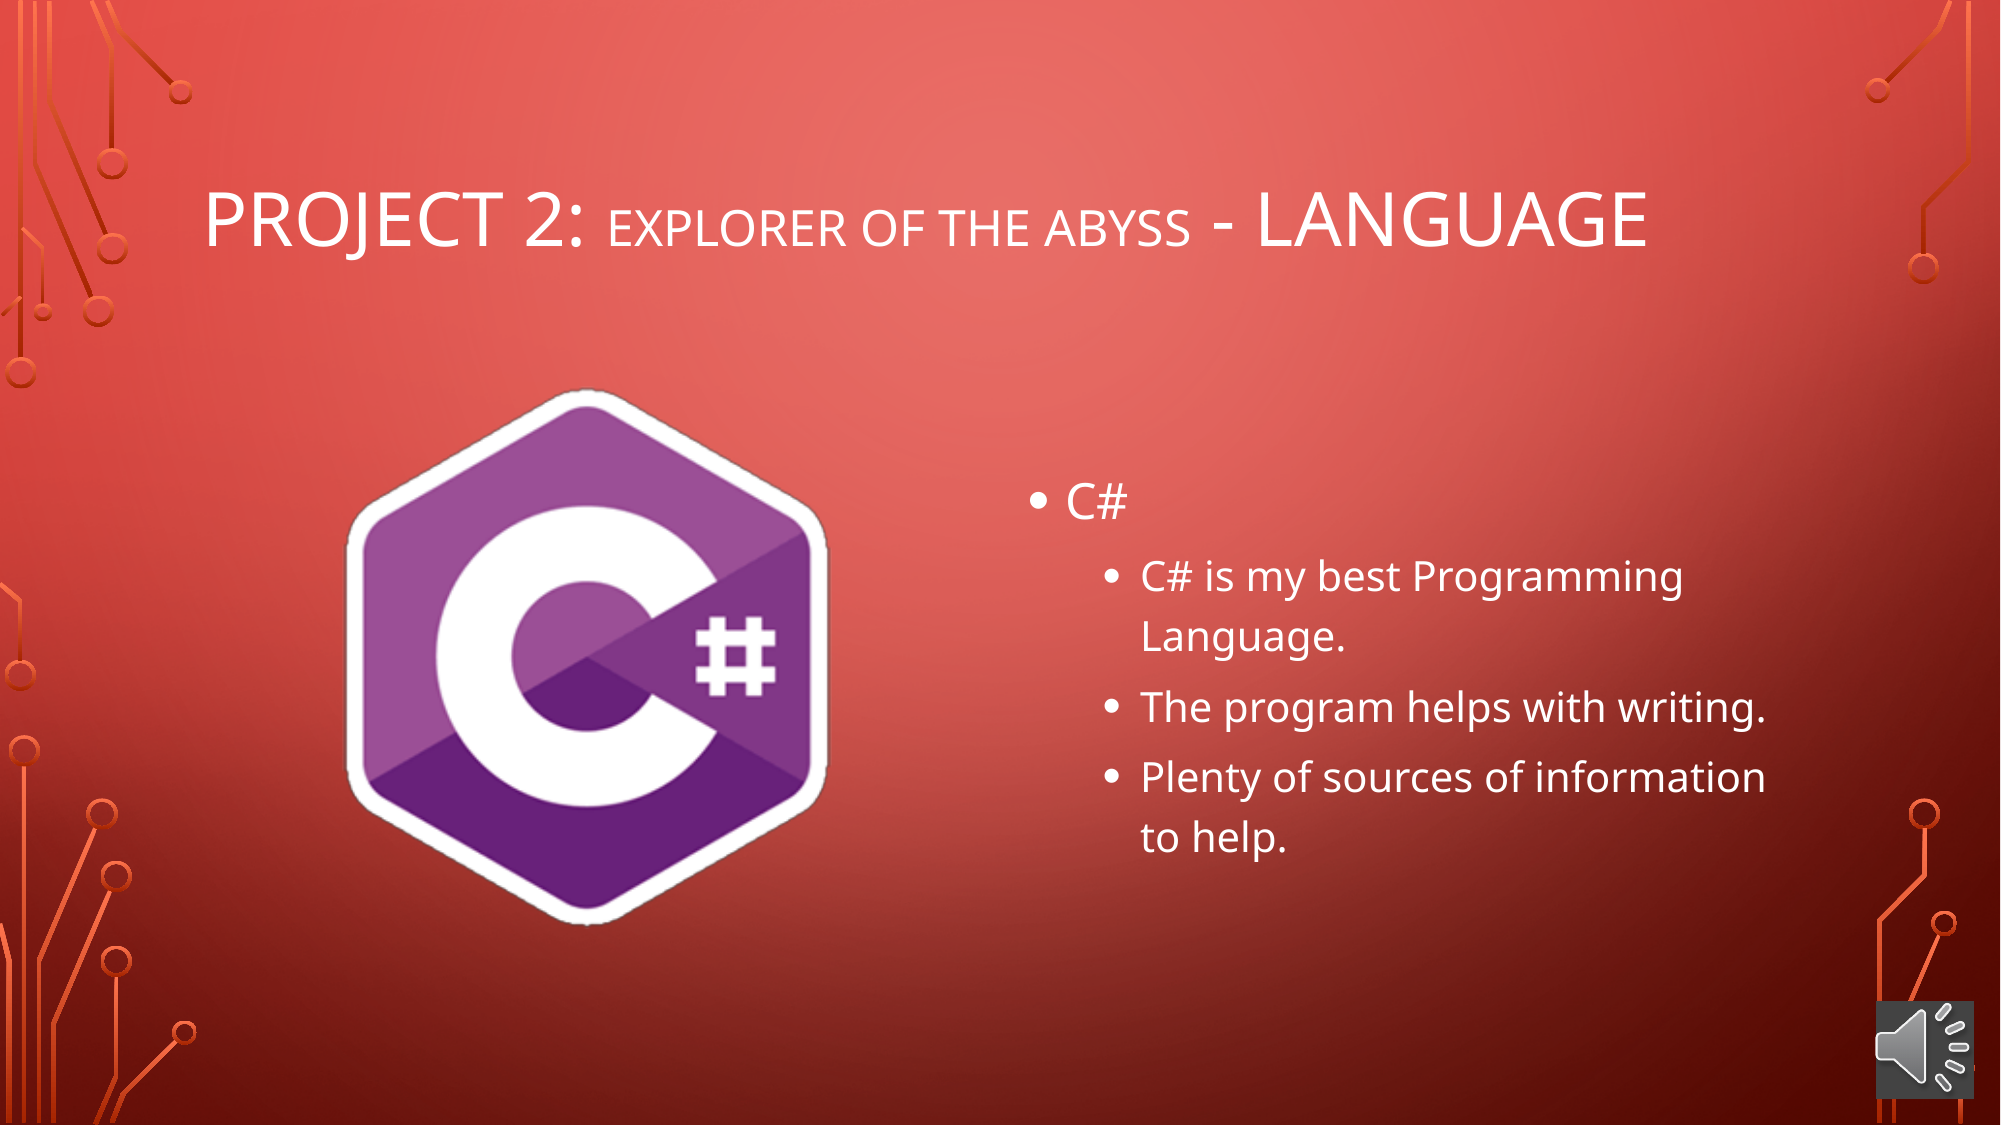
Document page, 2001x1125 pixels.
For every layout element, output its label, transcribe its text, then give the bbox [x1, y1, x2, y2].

picture [1874, 999, 1976, 1101]
title Project 2: Explorer of the abyss - Language [187, 101, 1813, 344]
list C# C# is my best Programming Language. The program helps with writing. Plenty of sources of information to help. [1012, 369, 1813, 950]
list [199, 368, 975, 951]
